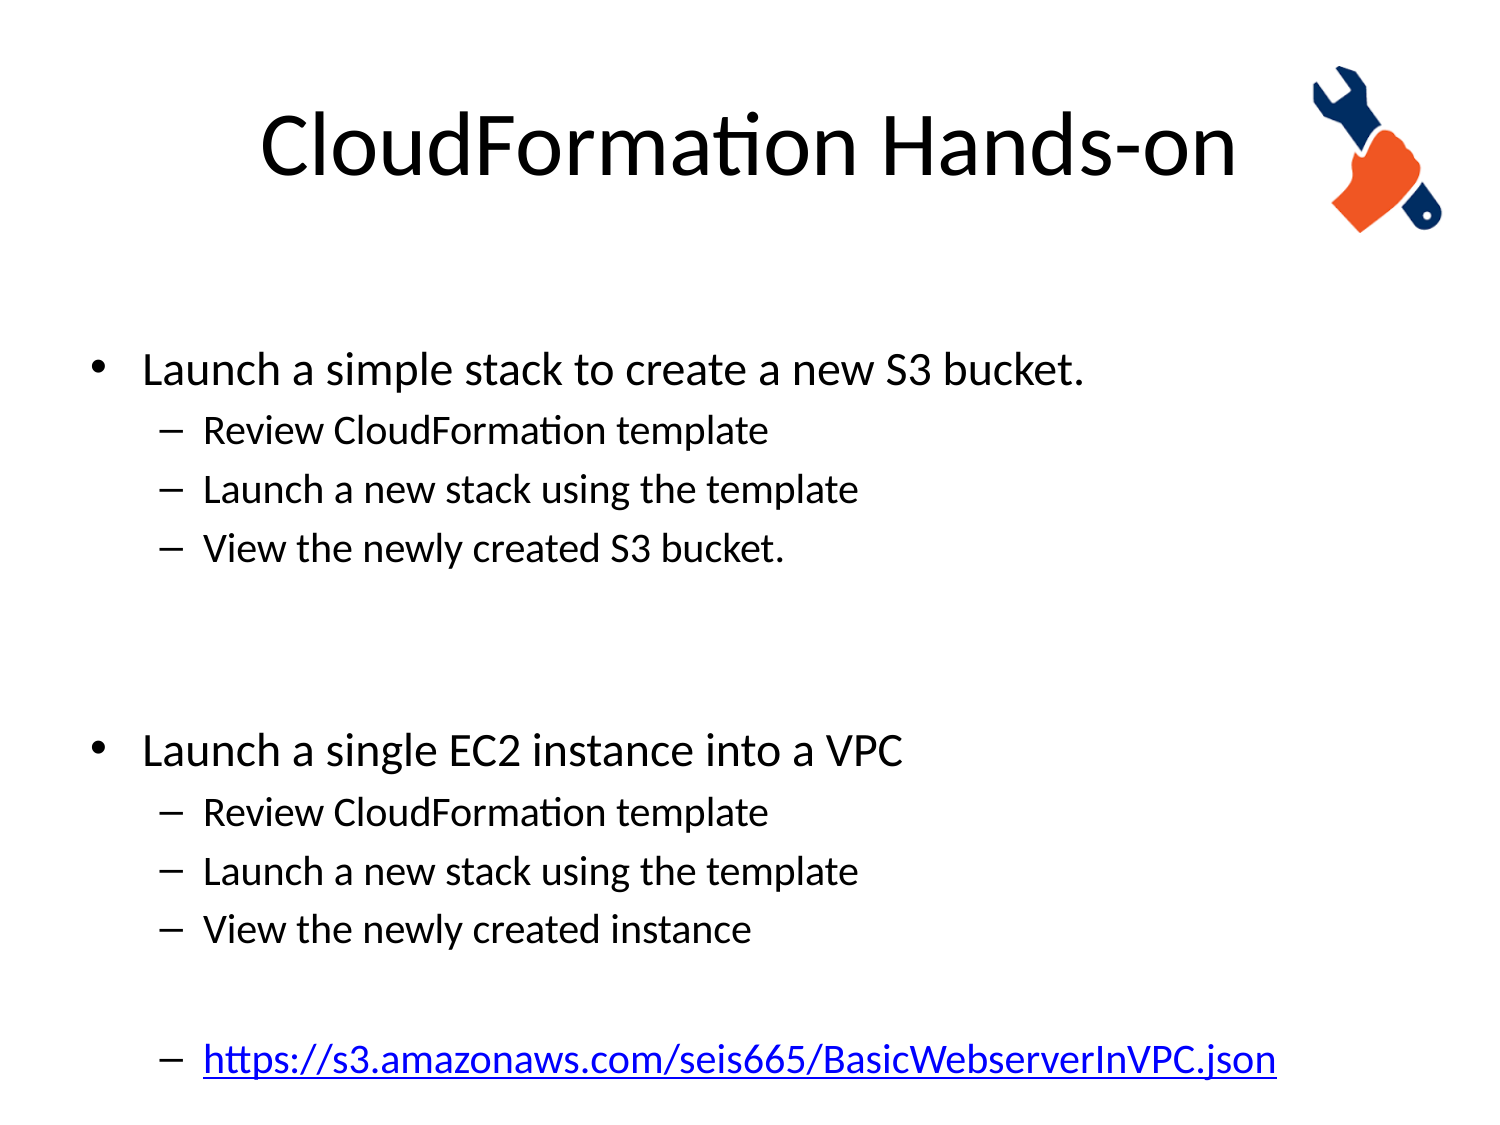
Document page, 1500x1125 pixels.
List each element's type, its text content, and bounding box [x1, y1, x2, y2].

list Launch a simple stack to create a new S3 bucket. Review CloudFormation template Launch a new stack using the template View the newly created S3 bucket. Launch a single EC2 instance into a VPC Review CloudFormation template Launch a new stack using the template View the newly created instance https://s3.amazonaws.com/seis665/BasicWebserverInVPC.json [75, 262, 1425, 1099]
picture [1294, 65, 1462, 233]
title CloudFormation Hands-on [75, 45, 1425, 233]
